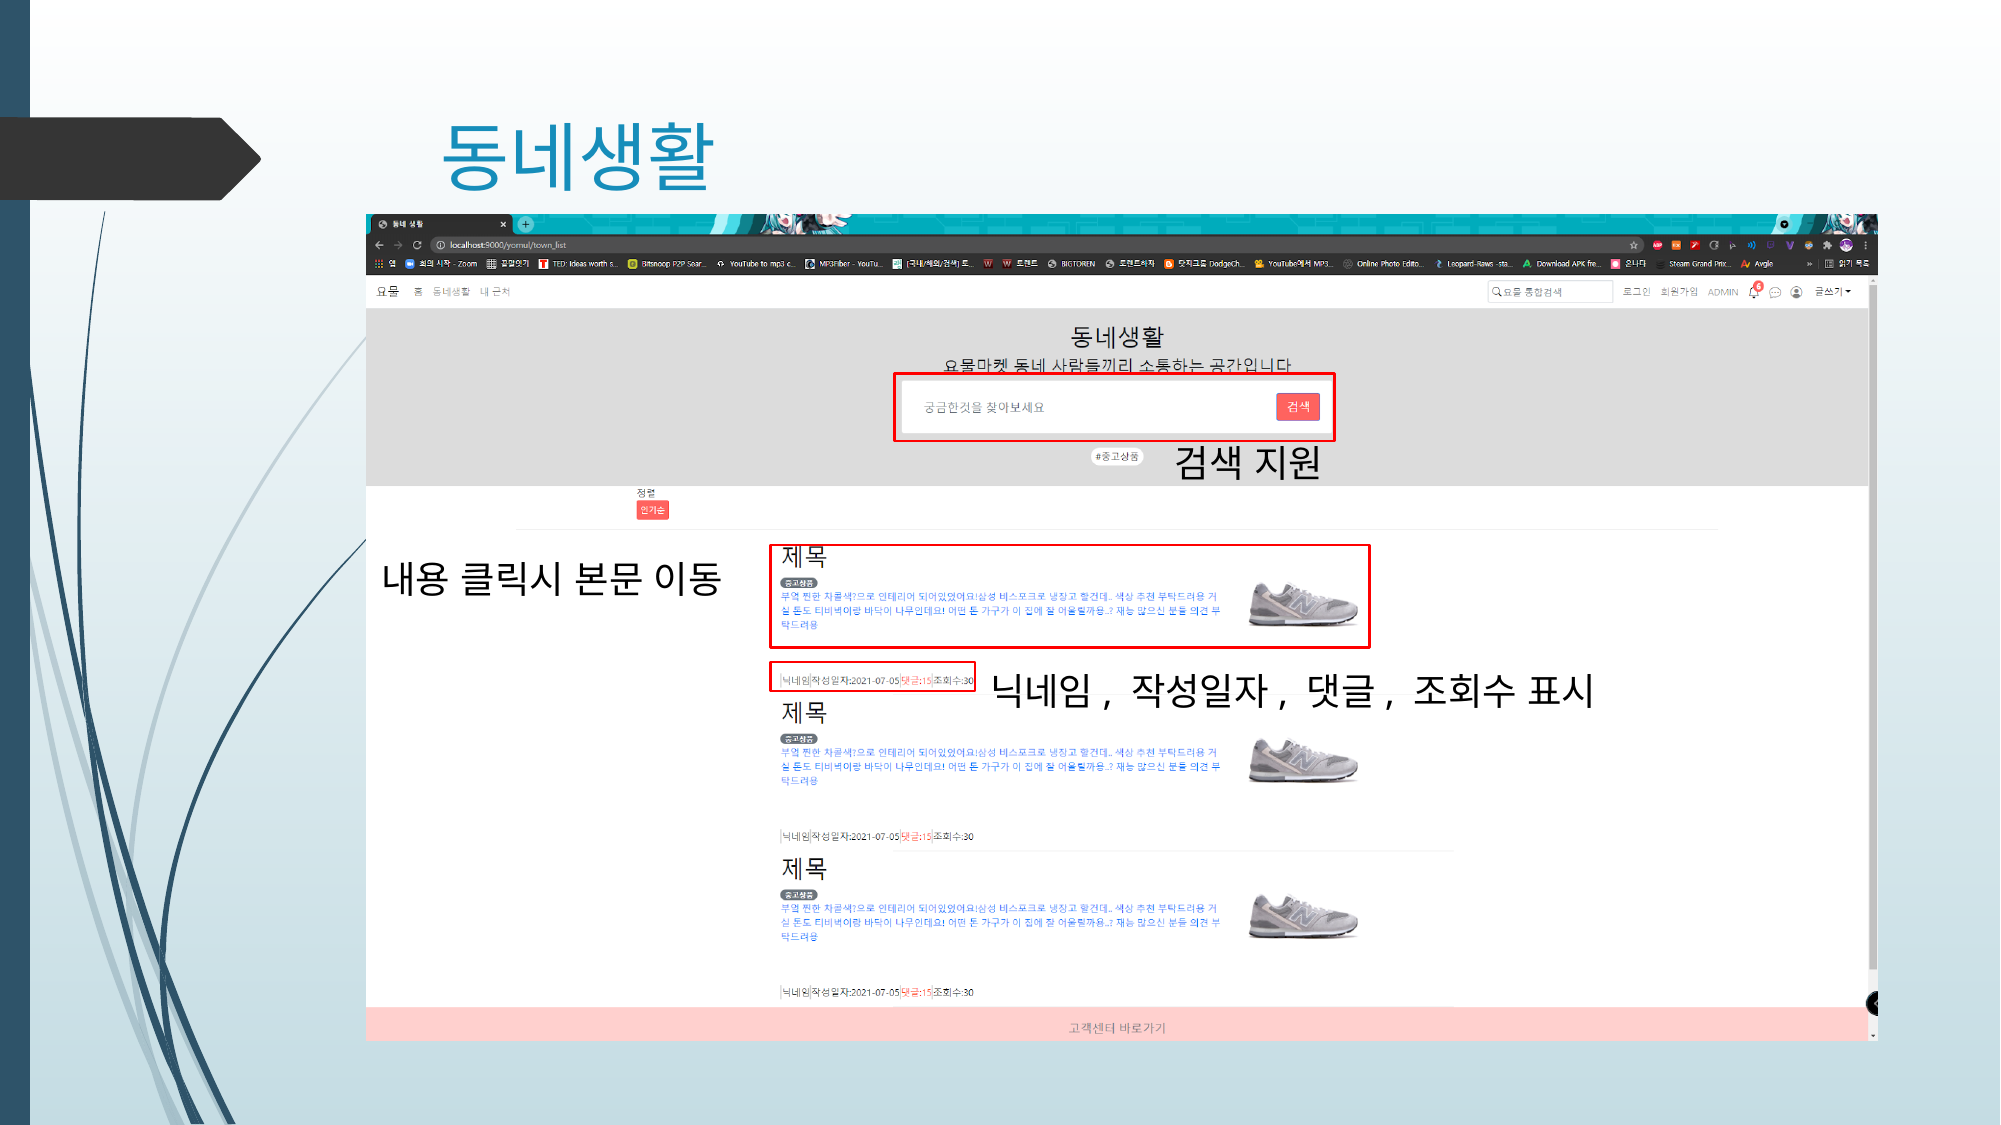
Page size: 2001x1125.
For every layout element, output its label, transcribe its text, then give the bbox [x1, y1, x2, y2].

title 동네생활 [425, 102, 1888, 313]
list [365, 214, 1878, 1042]
